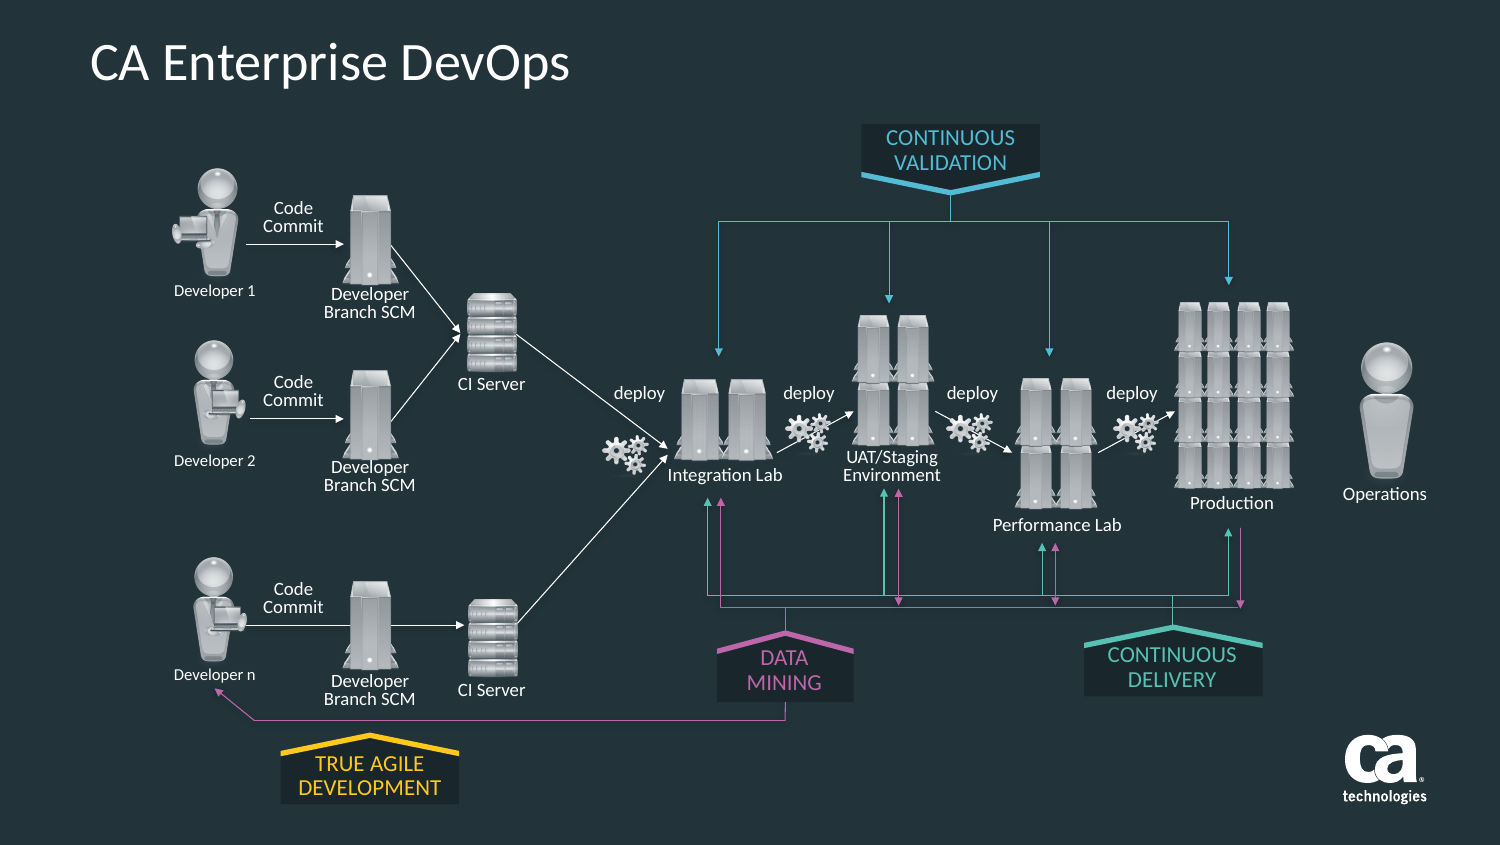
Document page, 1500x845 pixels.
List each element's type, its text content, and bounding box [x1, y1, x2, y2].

title CA Enterprise DevOps [75, 25, 1425, 161]
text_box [214, 488, 1241, 721]
picture [946, 413, 994, 458]
picture [784, 413, 833, 458]
picture [1112, 413, 1160, 458]
picture [602, 435, 650, 480]
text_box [280, 732, 460, 810]
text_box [143, 168, 1443, 705]
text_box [718, 117, 1229, 166]
